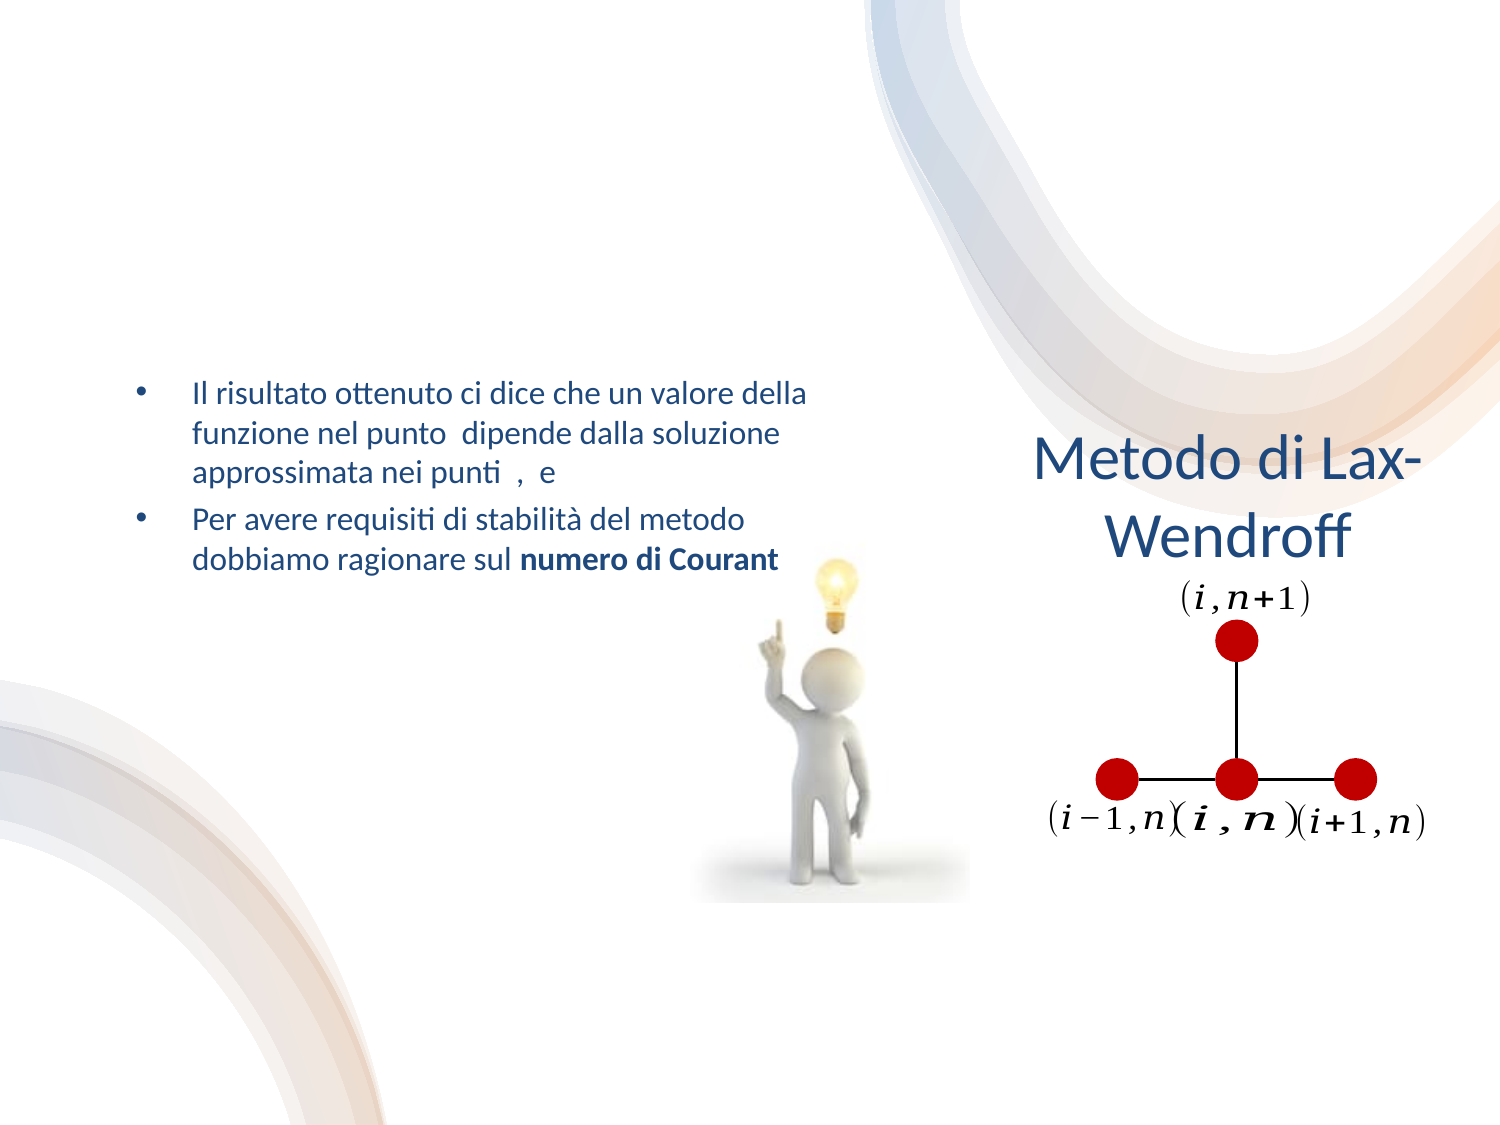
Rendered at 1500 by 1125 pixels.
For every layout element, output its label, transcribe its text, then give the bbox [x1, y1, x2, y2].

text_box [0, 0, 1500, 1125]
picture [689, 519, 970, 903]
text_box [0, 679, 387, 1125]
text_box Metodo di Lax-Wendroff [975, 527, 1483, 636]
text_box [1046, 577, 1428, 843]
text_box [864, 0, 1500, 518]
